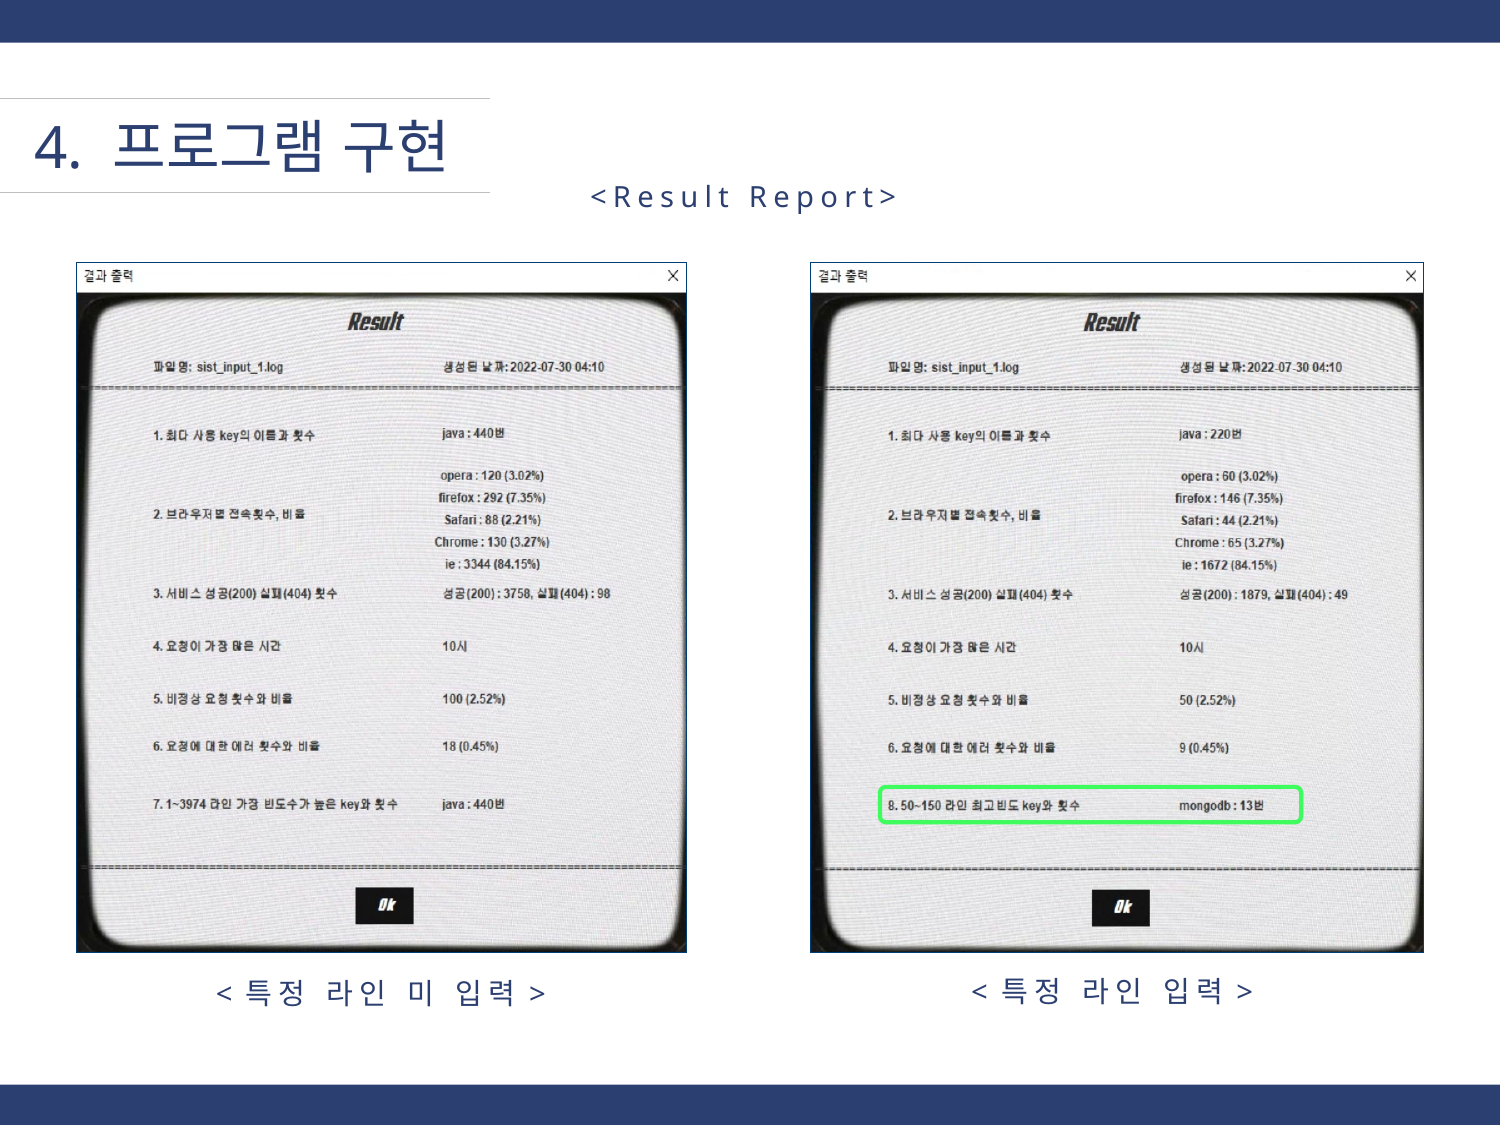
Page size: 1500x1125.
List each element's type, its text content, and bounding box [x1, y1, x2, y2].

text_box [76, 261, 1424, 953]
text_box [180, 786, 1302, 1019]
text_box [0, 0, 1500, 45]
text_box <Result Report> [543, 170, 957, 221]
text_box [0, 1083, 1500, 1125]
text_box 4. 프로그램 구현 [0, 107, 486, 188]
